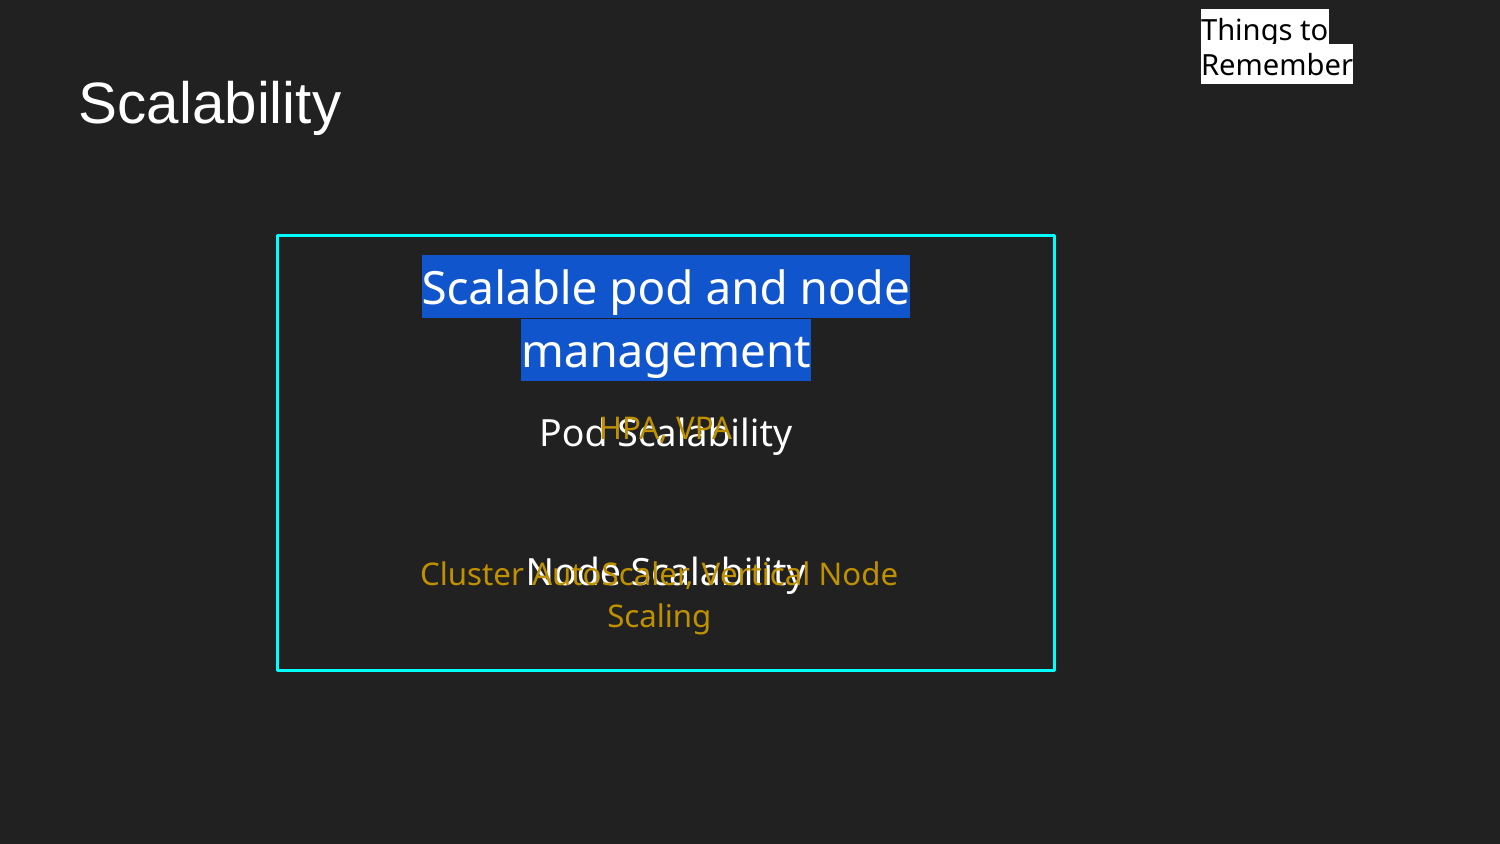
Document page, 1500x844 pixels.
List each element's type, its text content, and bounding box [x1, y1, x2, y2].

text_box Things to Remember [1186, 0, 1499, 97]
title Scalability [63, 50, 1117, 179]
text_box Cluster AutoScaler, Vertical Node Scaling [355, 533, 964, 650]
text_box HPA, VPA [520, 387, 811, 461]
text_box Scalable pod and node management Pod Scalability Node Scalability [277, 235, 1055, 671]
